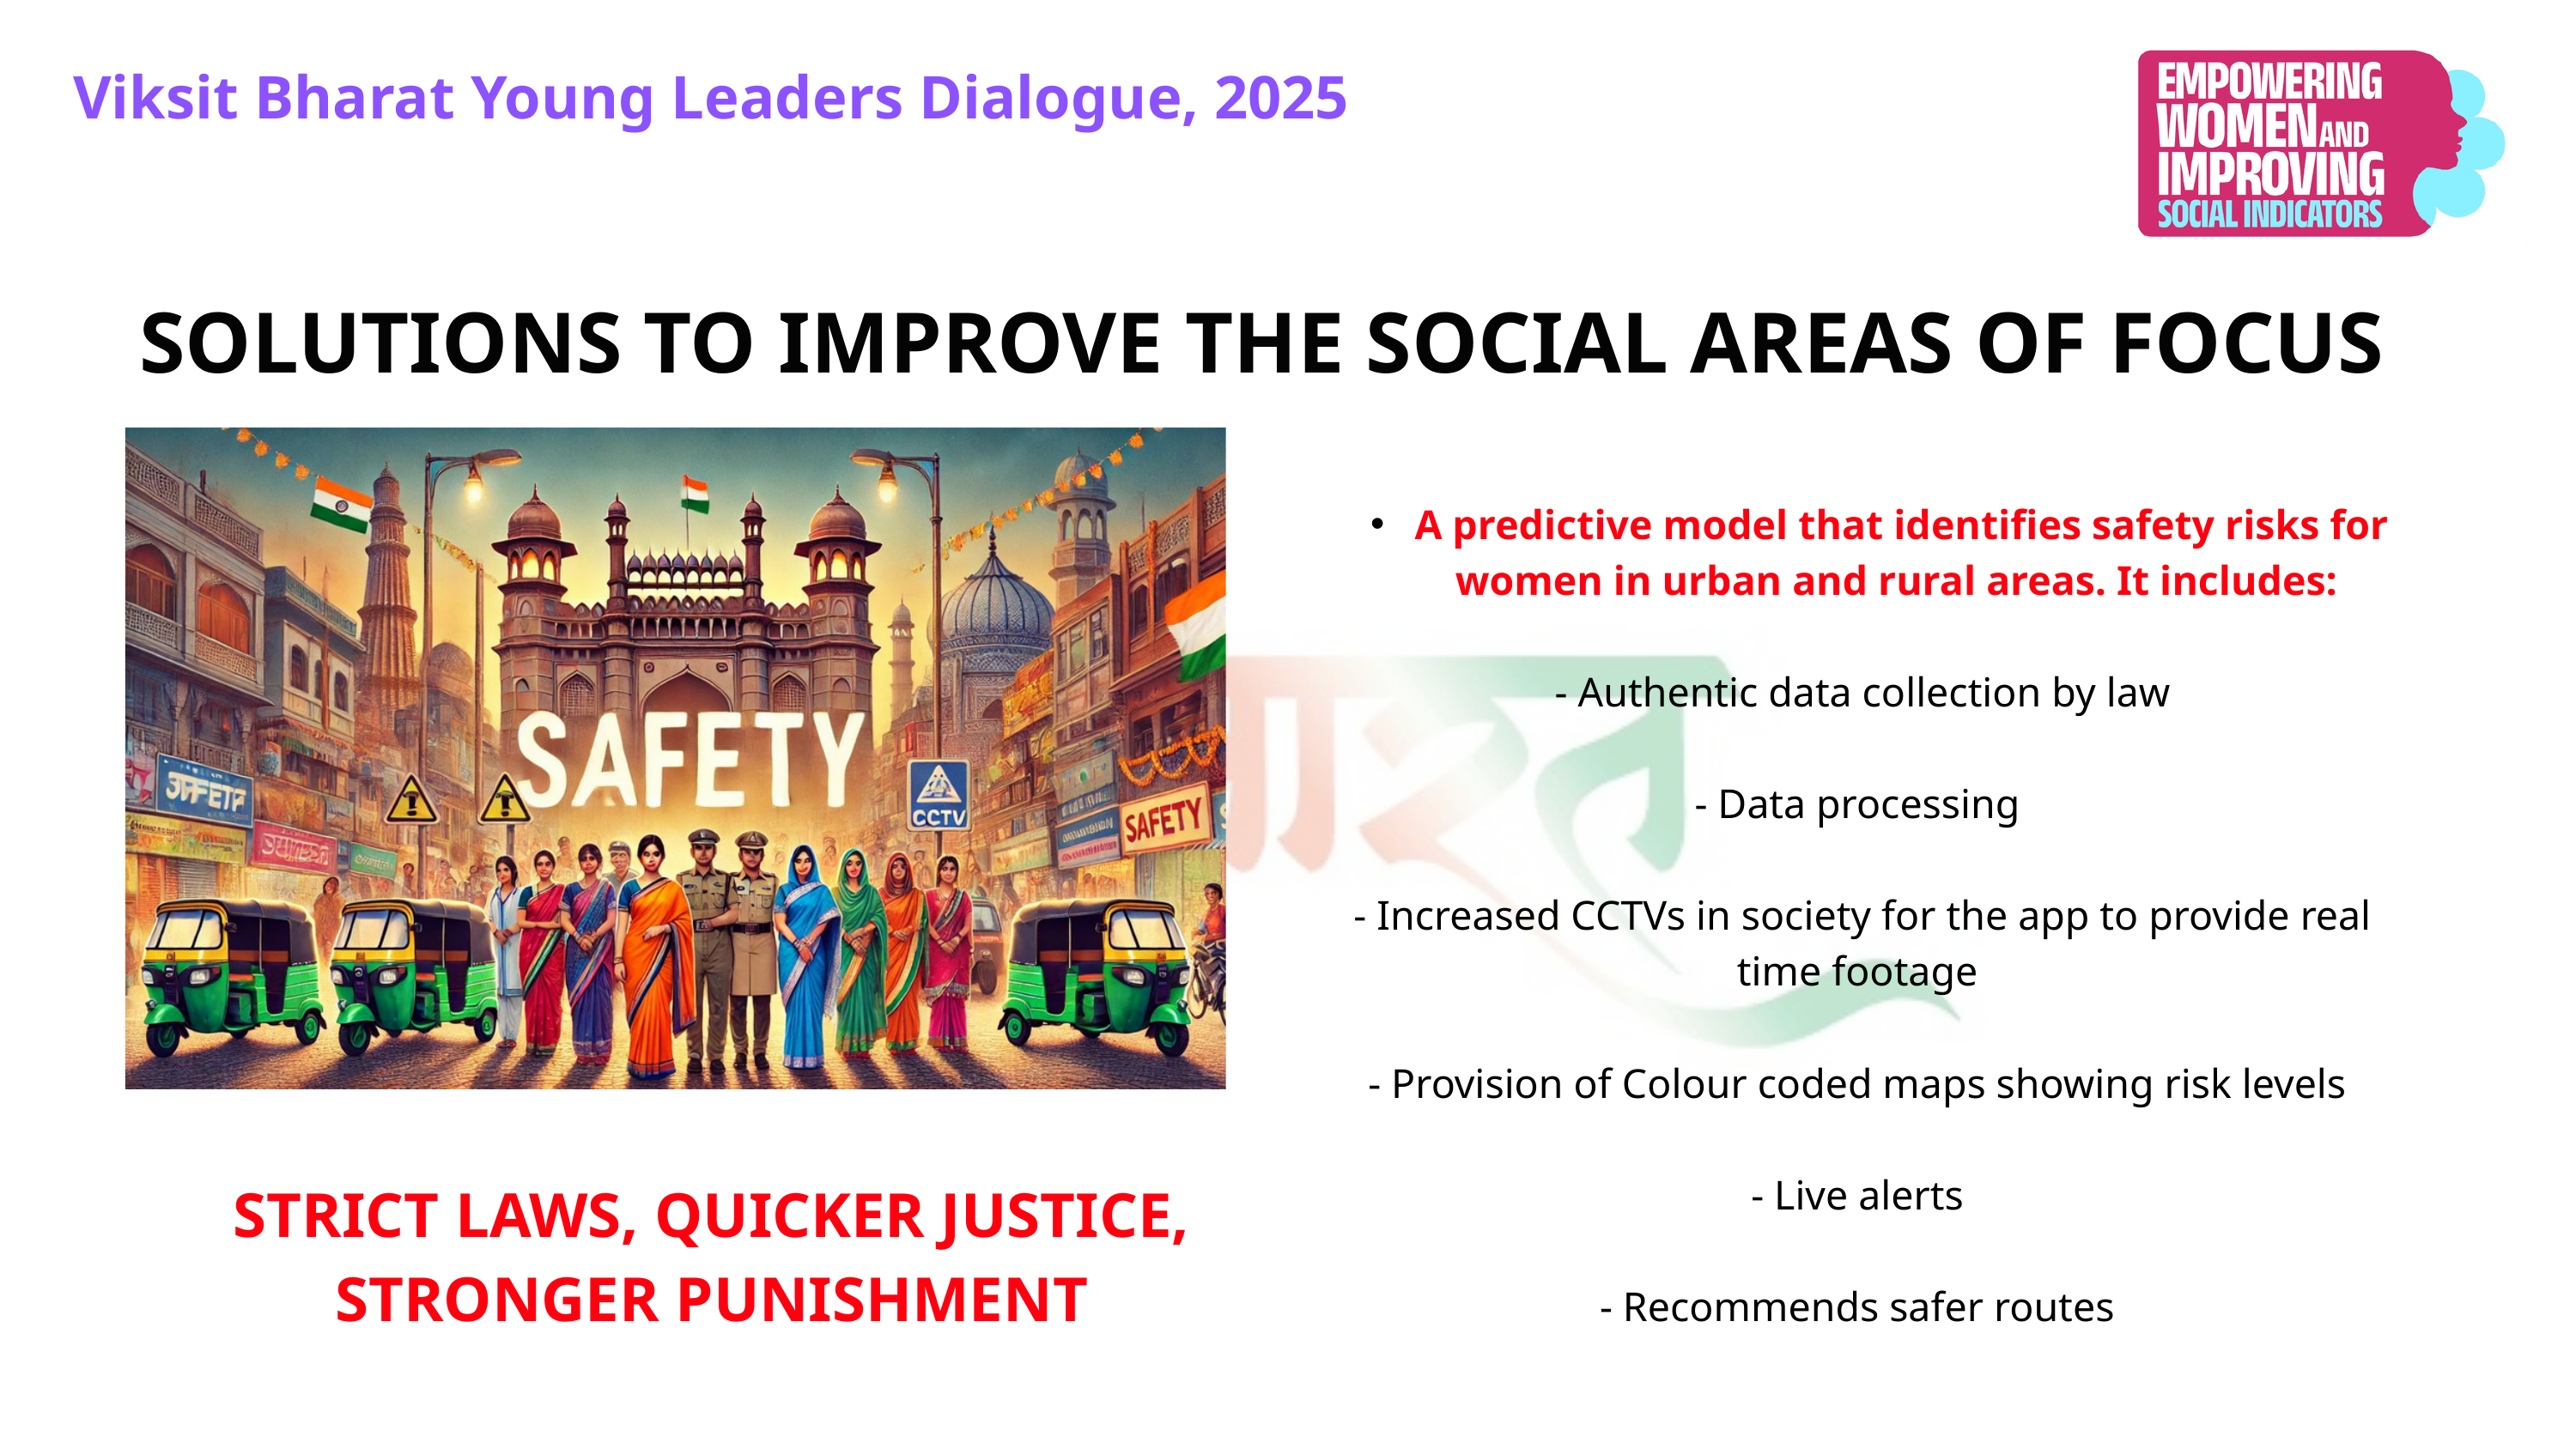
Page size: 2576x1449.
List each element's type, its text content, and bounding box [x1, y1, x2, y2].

text_box [125, 427, 1226, 1089]
text_box [408, 427, 1327, 1132]
text_box STRICT LAWS, QUICKER JUSTICE, STRONGER PUNISHMENT [197, 1163, 1226, 1335]
text_box A predictive model that identifies safety risks for women in urban and rural areas. It includes: - Authentic data collection by law - Data processing - Increased CCTVs in society for the app to provide real time footage - Provision of Colour coded maps showing risk levels - Live alerts - Recommends safer routes [1327, 379, 2398, 1385]
text_box [2105, 31, 2528, 258]
text_box SOLUTIONS TO IMPROVE THE SOCIAL AREAS OF FOCUS [125, 273, 2398, 391]
text_box Viksit Bharat Young Leaders Dialogue, 2025 [72, 47, 1351, 131]
